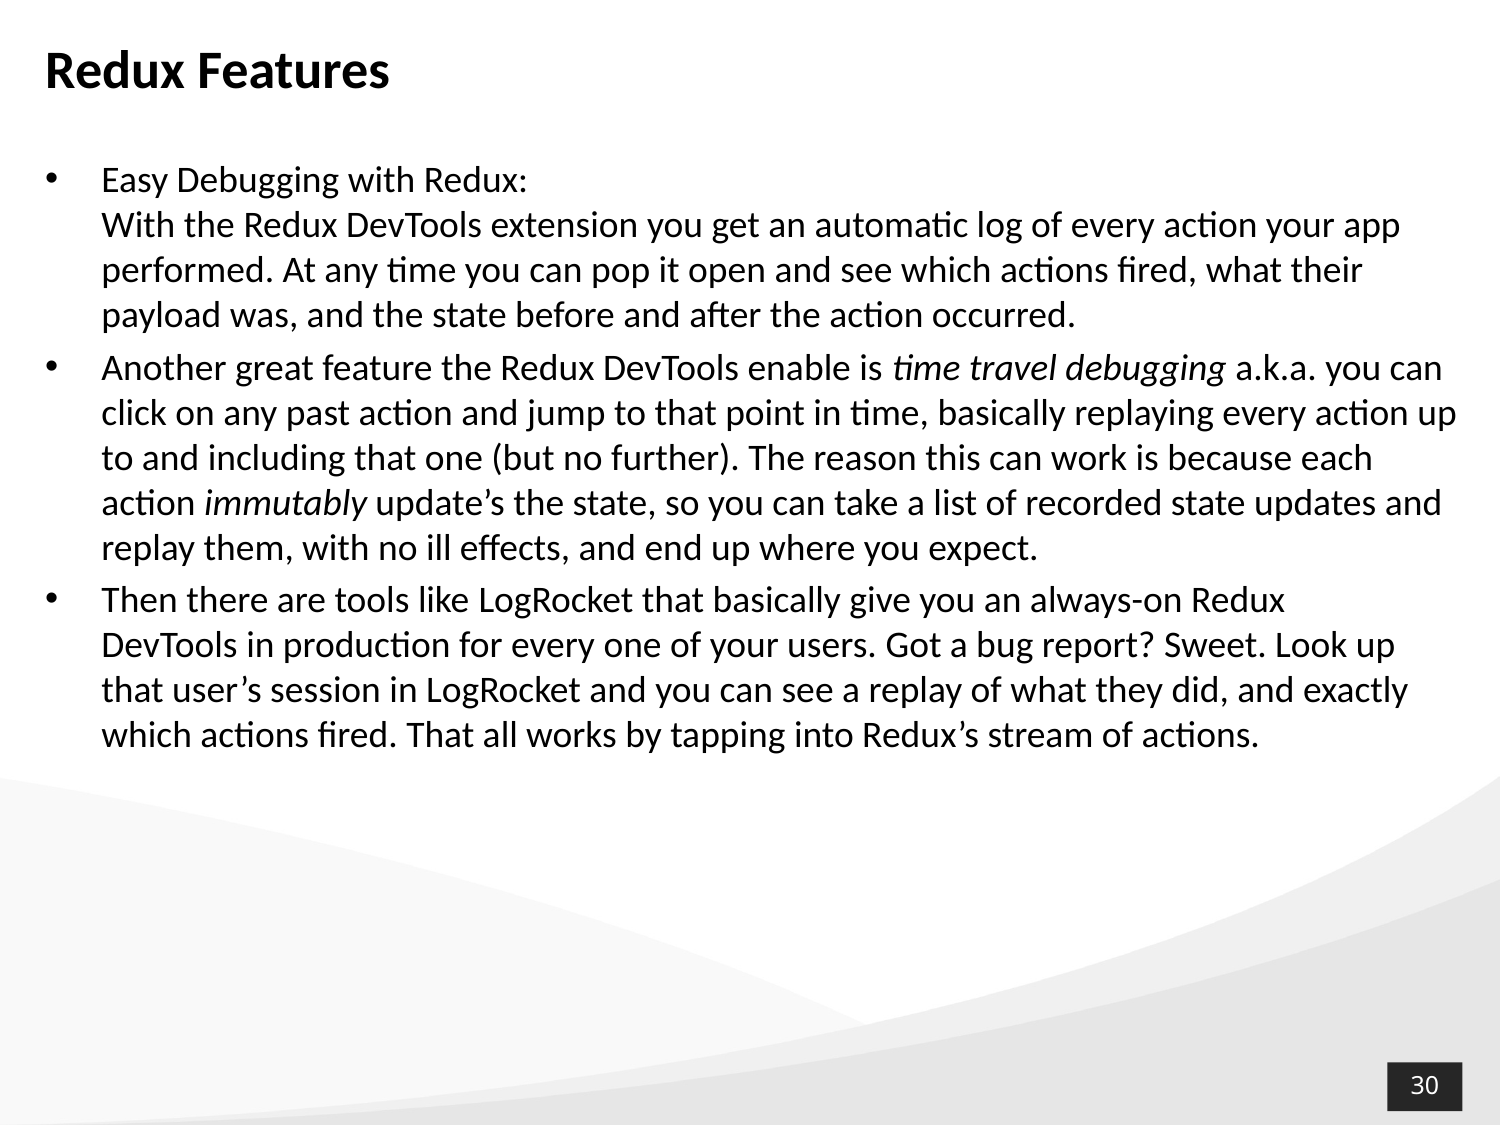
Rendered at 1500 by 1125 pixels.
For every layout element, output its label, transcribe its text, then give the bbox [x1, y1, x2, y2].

list Easy Debugging with Redux: With the Redux DevTools extension you get an automatic log of every action your app performed. At any time you can pop it open and see which actions fired, what their payload was, and the state before and after the action occurred. Another great feature the Redux DevTools enable is time travel debugging a.k.a. you can click on any past action and jump to that point in time, basically replaying every action up to and including that one (but no further). The reason this can work is because each action immutably update’s the state, so you can take a list of recorded state updates and replay them, with no ill effects, and end up where you expect. Then there are tools like LogRocket that basically give you an always-on Redux DevTools in production for every one of your users. Got a bug report? Sweet. Look up that user’s session in LogRocket and you can see a replay of what they did, and exactly which actions fired. That all works by tapping into Redux’s stream of actions. [29, 147, 1478, 1012]
picture [0, 0, 1500, 1125]
title Redux Features [29, 21, 1478, 114]
